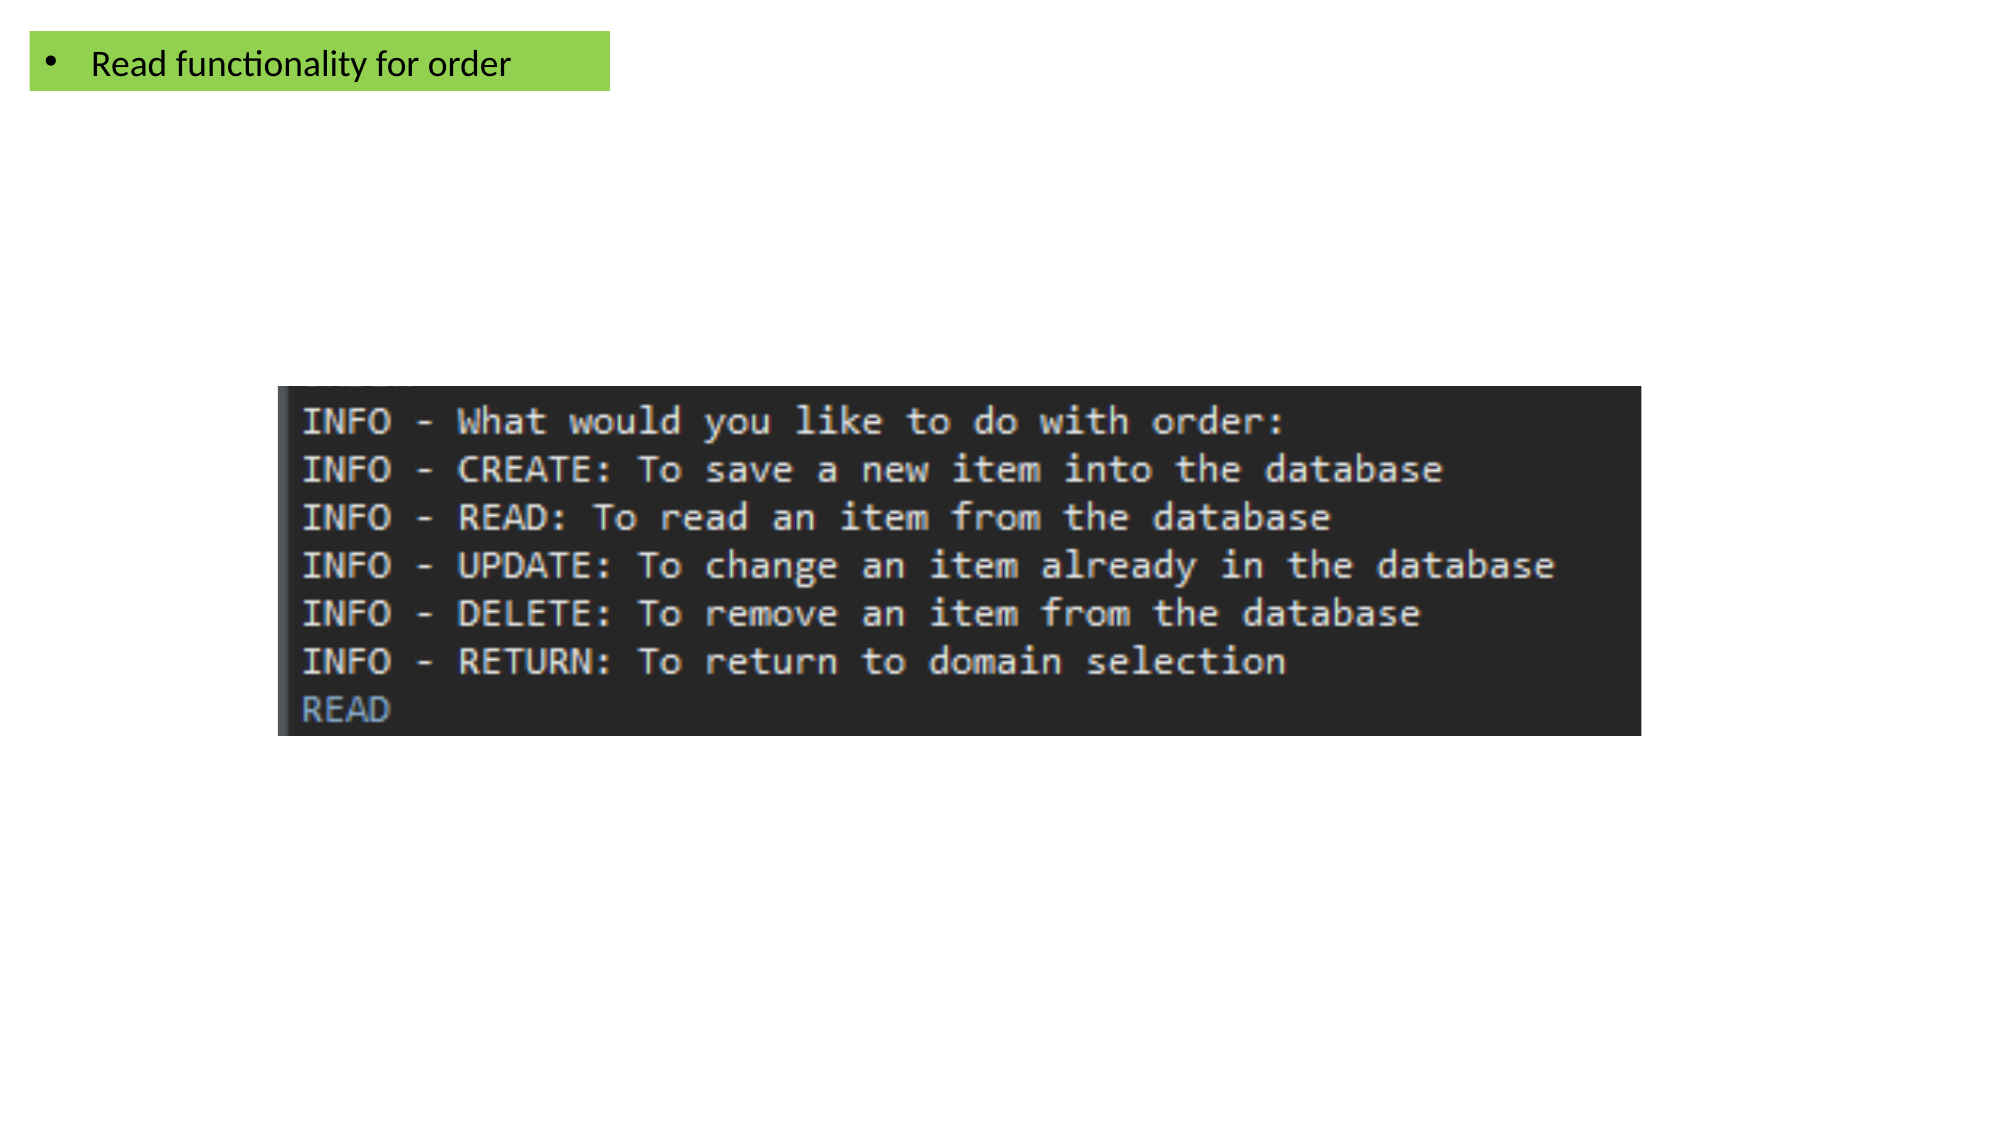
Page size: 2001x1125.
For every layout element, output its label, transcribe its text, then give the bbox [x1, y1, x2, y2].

picture [277, 386, 1642, 736]
text_box Read functionality for order [29, 31, 610, 91]
